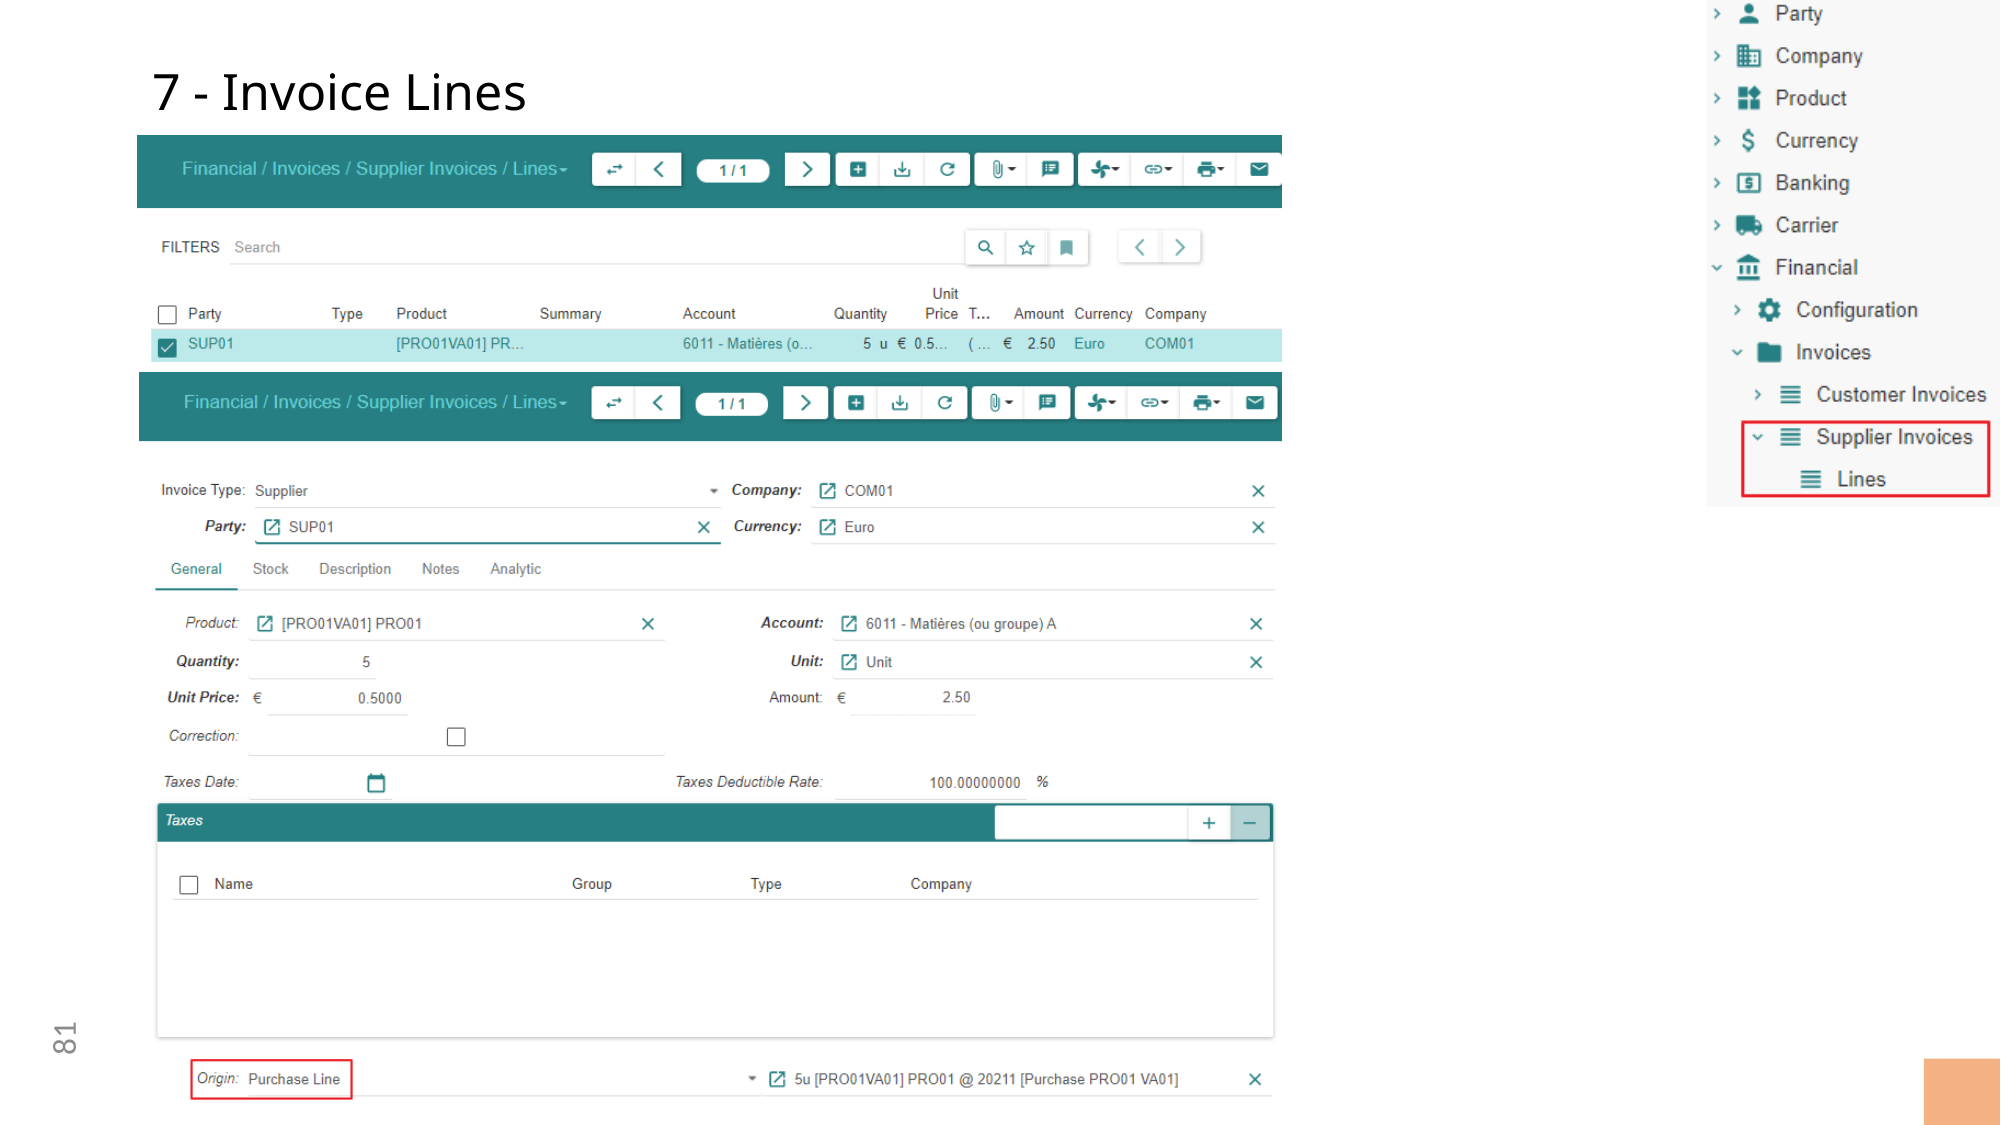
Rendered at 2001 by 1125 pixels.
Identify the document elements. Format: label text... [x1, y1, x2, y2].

slide_number 81 [32, 969, 93, 1108]
text_box [1923, 1058, 2000, 1125]
picture [1707, 0, 2000, 507]
picture [137, 135, 1282, 362]
picture [139, 372, 1282, 1103]
title 7 - Invoice Lines [137, 59, 1707, 136]
